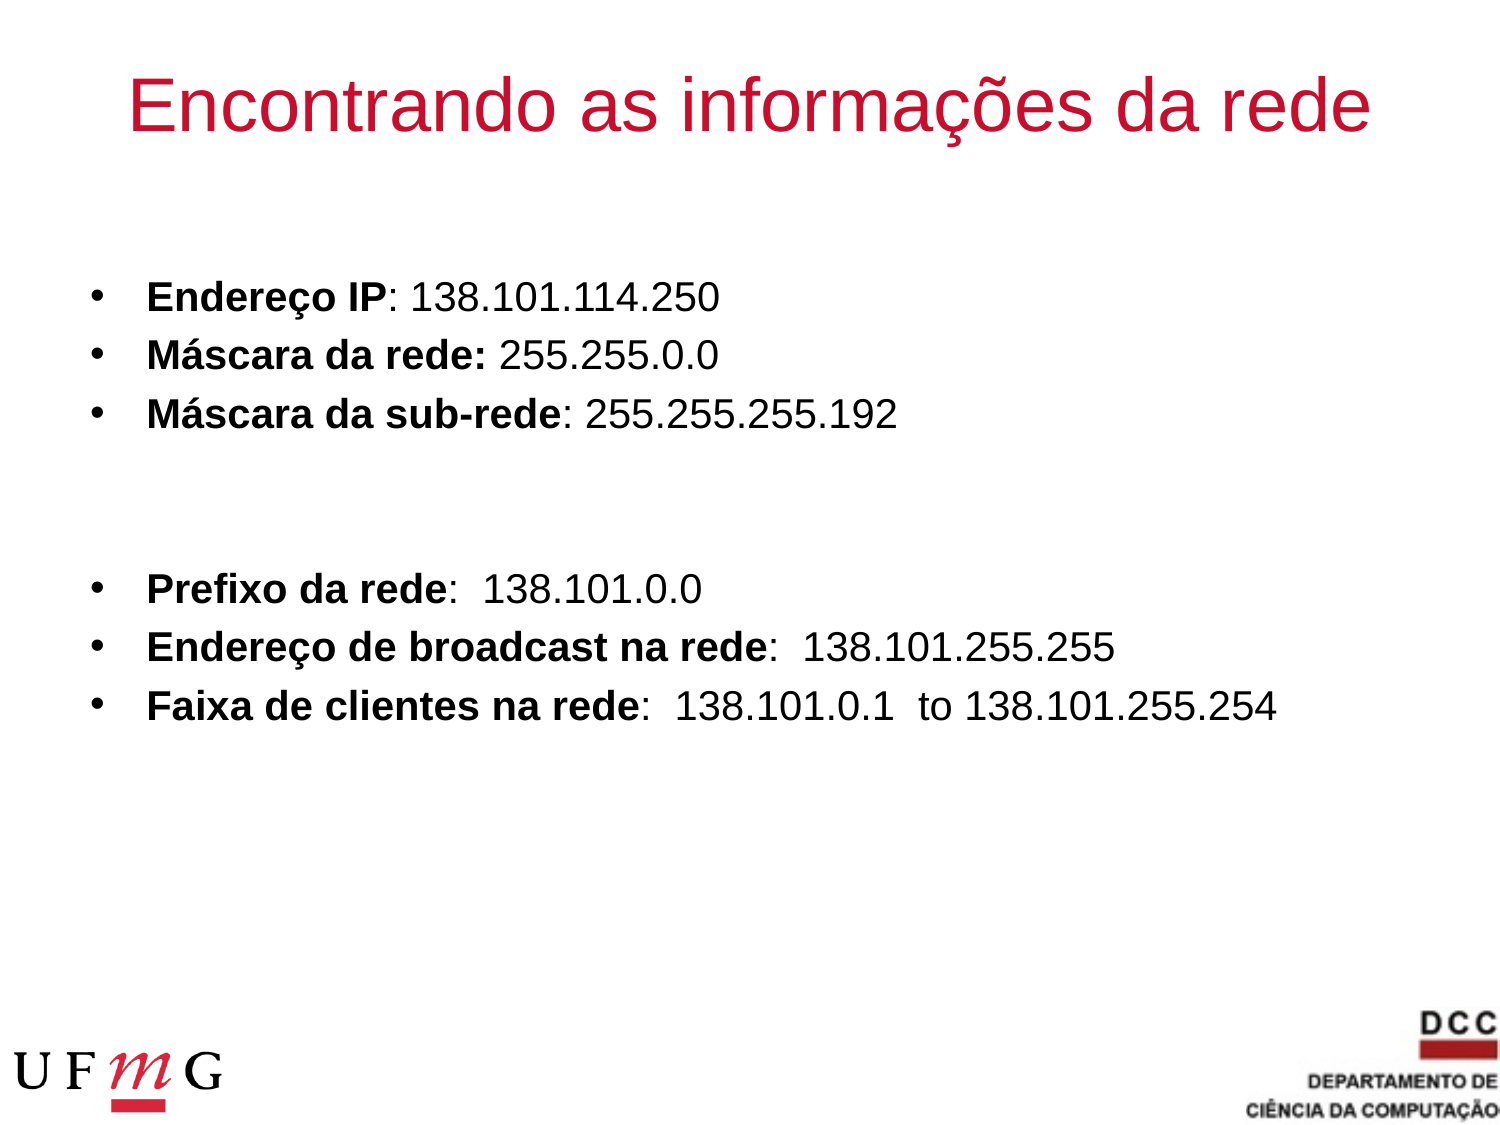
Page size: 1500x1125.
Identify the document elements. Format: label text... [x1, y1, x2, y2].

list Endereço IP: 138.101.114.250 Máscara da rede: 255.255.0.0 Máscara da sub-rede: 255.255.255.192 Prefixo da rede: 138.101.0.0 Endereço de broadcast na rede: 138.101.255.255 Faixa de clientes na rede: 138.101.0.1 to 138.101.255.254 [75, 262, 1425, 1005]
picture [5, 1034, 231, 1123]
title Encontrando as informações da rede [75, 7, 1425, 195]
picture [1246, 1007, 1500, 1125]
